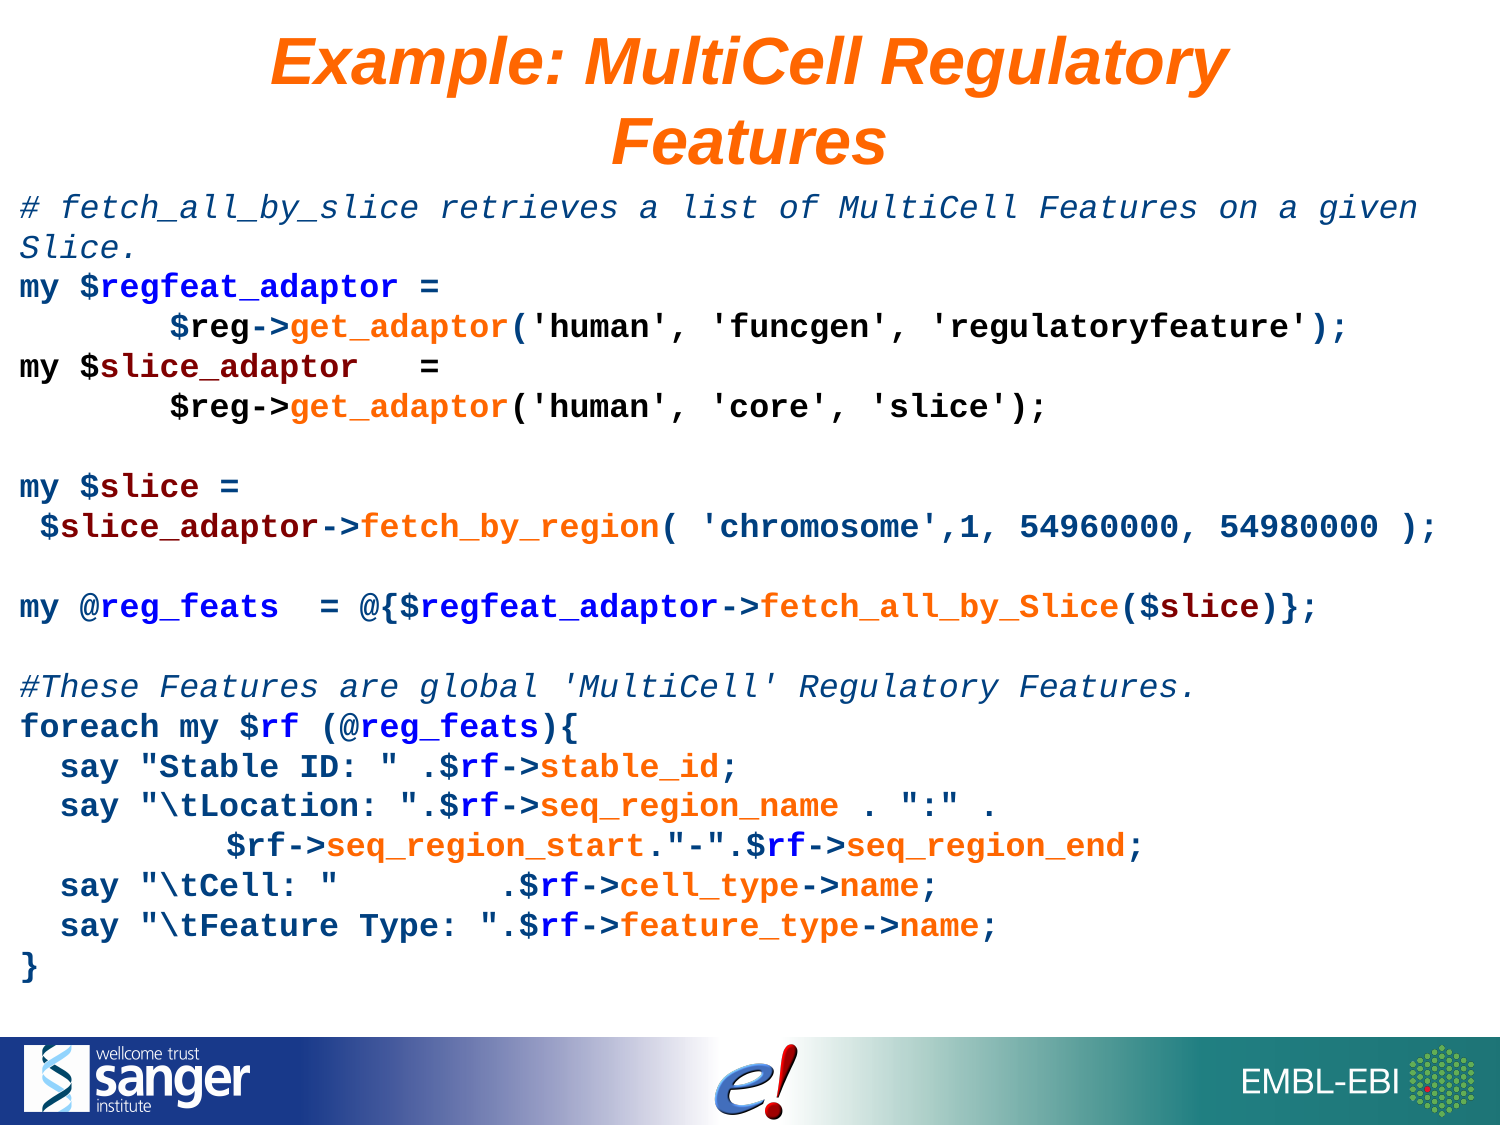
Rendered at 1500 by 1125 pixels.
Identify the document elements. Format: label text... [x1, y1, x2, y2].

picture [0, 1037, 1500, 1125]
text_box # fetch_all_by_slice retrieves a list of MultiCell Features on a given Slice. my $regfeat_adaptor = $reg->get_adaptor('human', 'funcgen', 'regulatoryfeature'); my $slice_adaptor = $reg->get_adaptor('human', 'core', 'slice'); my $slice = $slice_adaptor->fetch_by_region( 'chromosome',1, 54960000, 54980000 ); my @reg_feats = @{$regfeat_adaptor->fetch_all_by_Slice($slice)}; #These Features are global 'MultiCell' Regulatory Features. foreach my $rf (@reg_feats){ say "Stable ID: " .$rf->stable_id; say "\tLocation: ".$rf->seq_region_name . ":" . $rf->seq_region_start."-".$rf->seq_region_end; say "\tCell: " .$rf->cell_type->name; say "\tFeature Type: ".$rf->feature_type->name; } [4, 137, 1500, 991]
text_box Example: MultiCell Regulatory Features [112, 10, 1388, 137]
